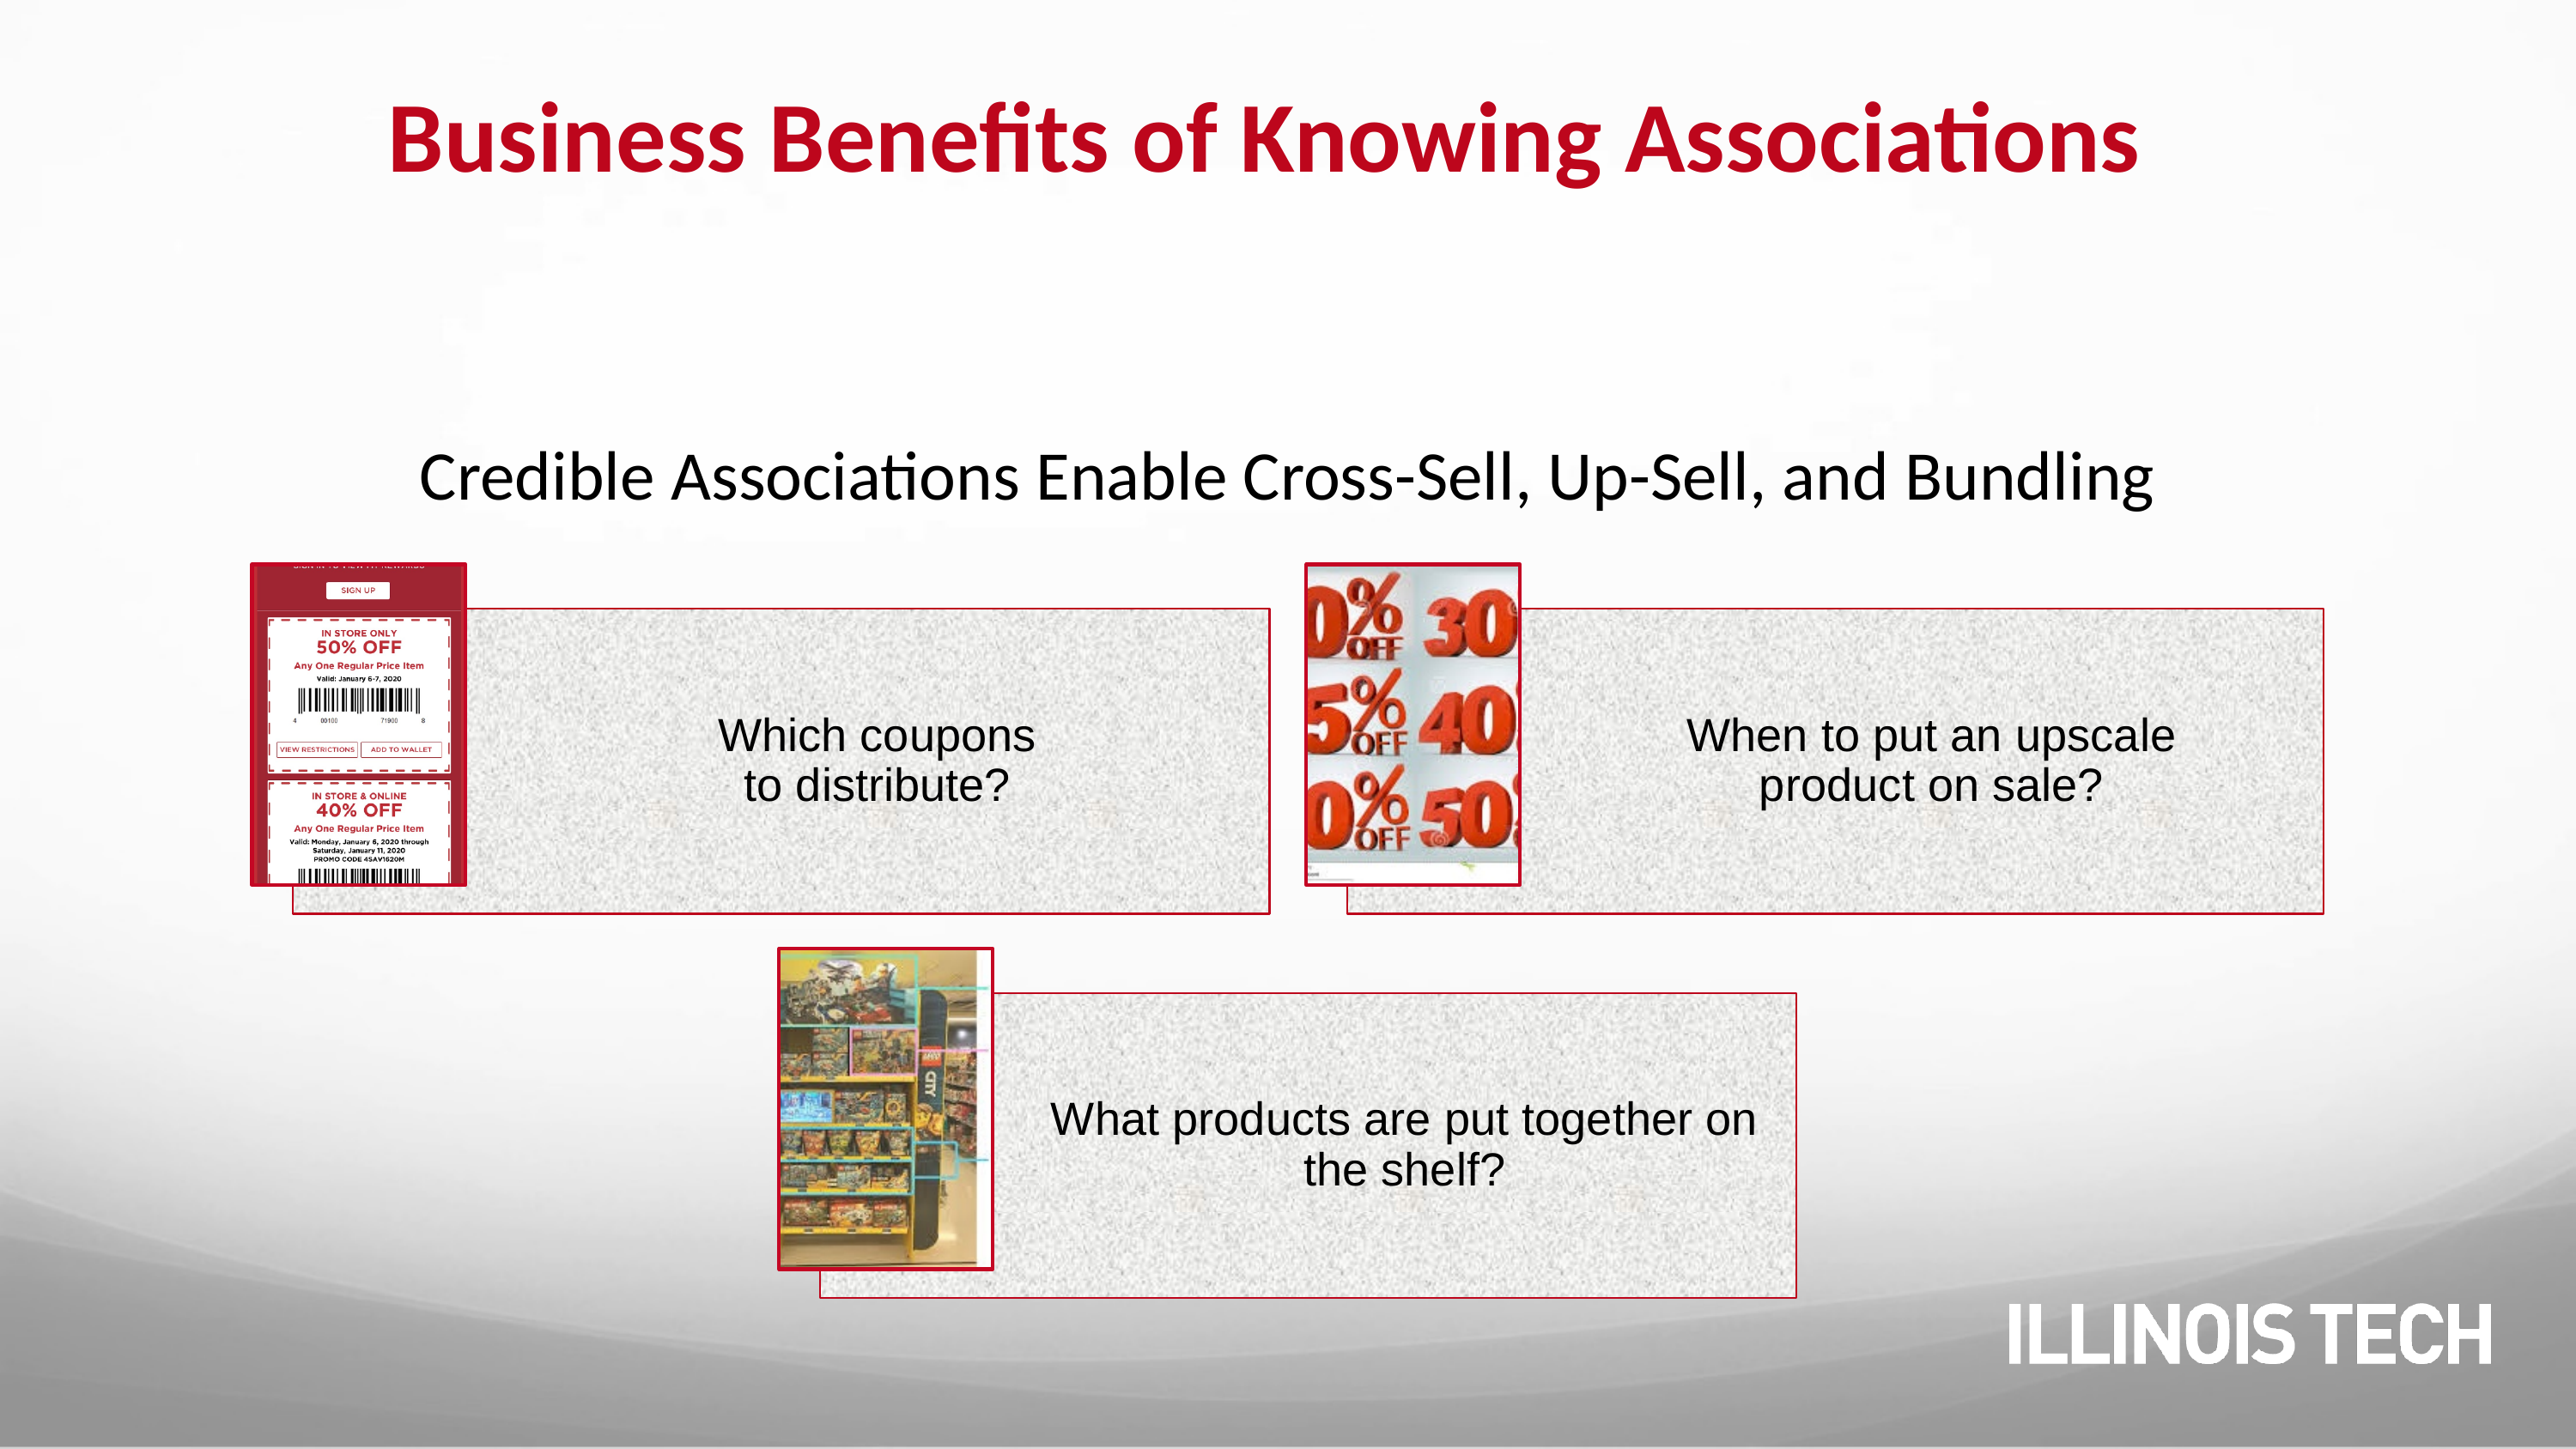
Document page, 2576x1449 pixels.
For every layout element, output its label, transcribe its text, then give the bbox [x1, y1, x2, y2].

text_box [250, 557, 2326, 1306]
picture [0, 0, 2576, 1449]
title Business Benefits of Knowing Associations [155, 22, 2421, 241]
list Credible Associations Enable Cross-Sell, Up-Sell, and Bundling [177, 385, 2399, 558]
